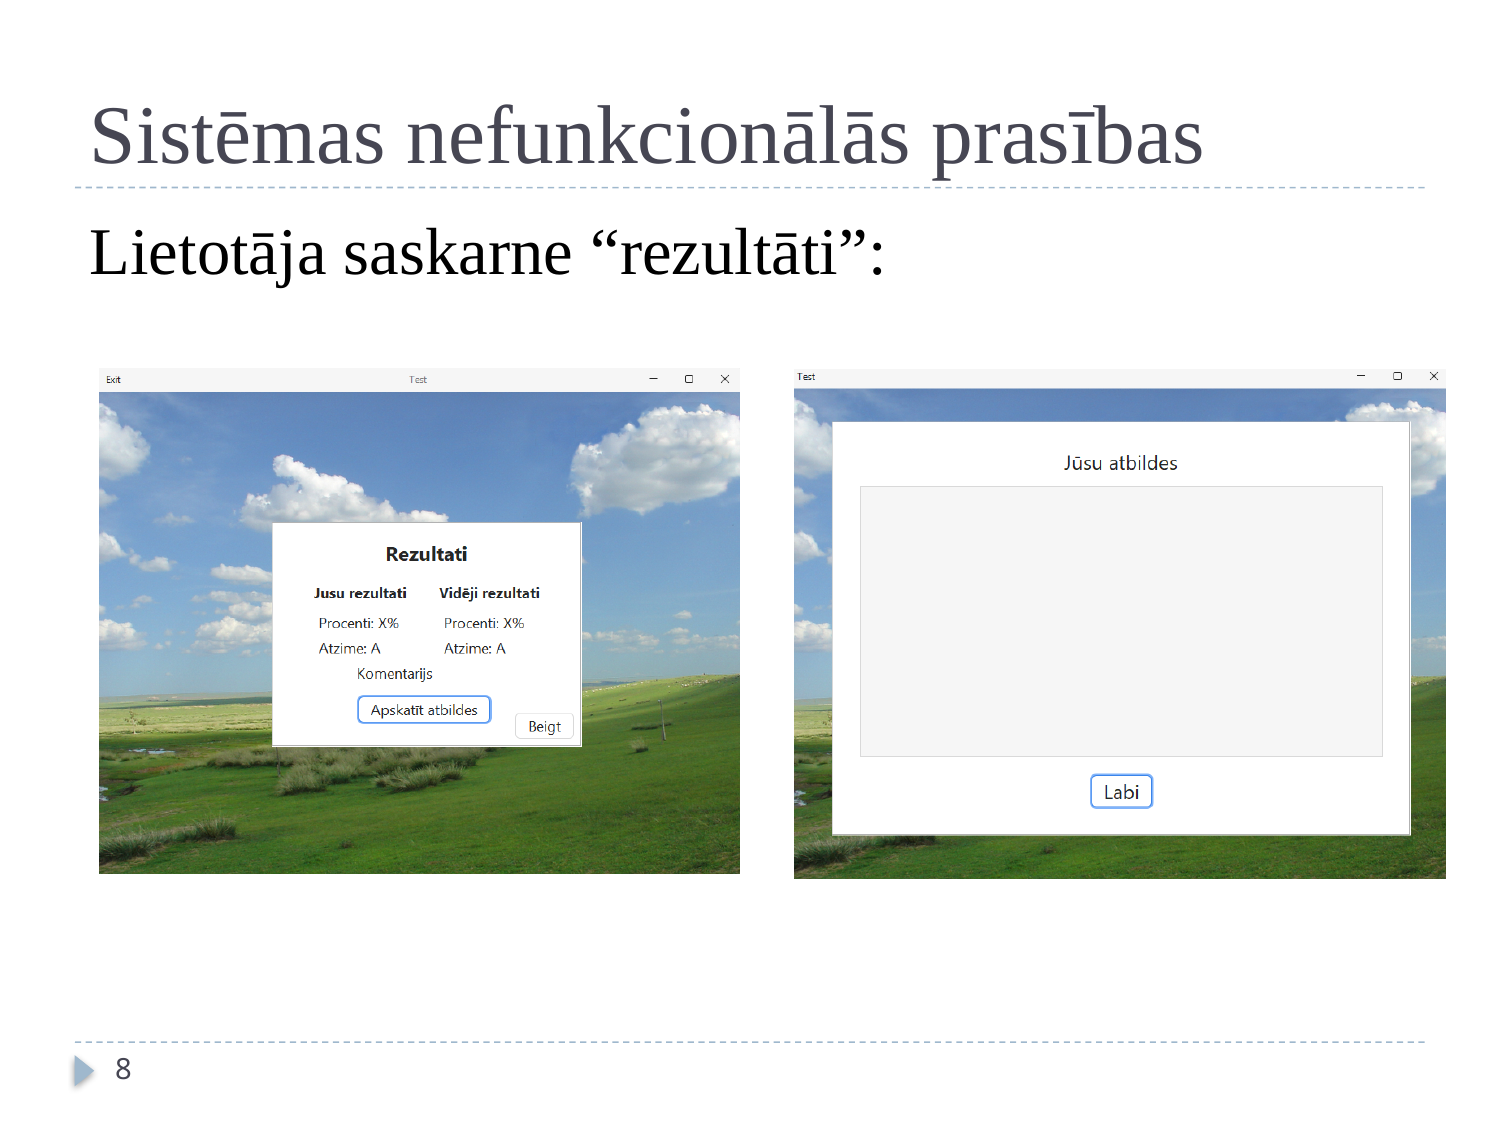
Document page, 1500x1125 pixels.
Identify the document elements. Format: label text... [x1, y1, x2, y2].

slide_number 8 [100, 1042, 426, 1103]
list Lietotāja saskarne “rezultāti”: [75, 200, 1425, 1010]
title Sistēmas nefunkcionālās prasības [75, 24, 1425, 188]
picture [99, 368, 740, 874]
picture [794, 369, 1446, 879]
